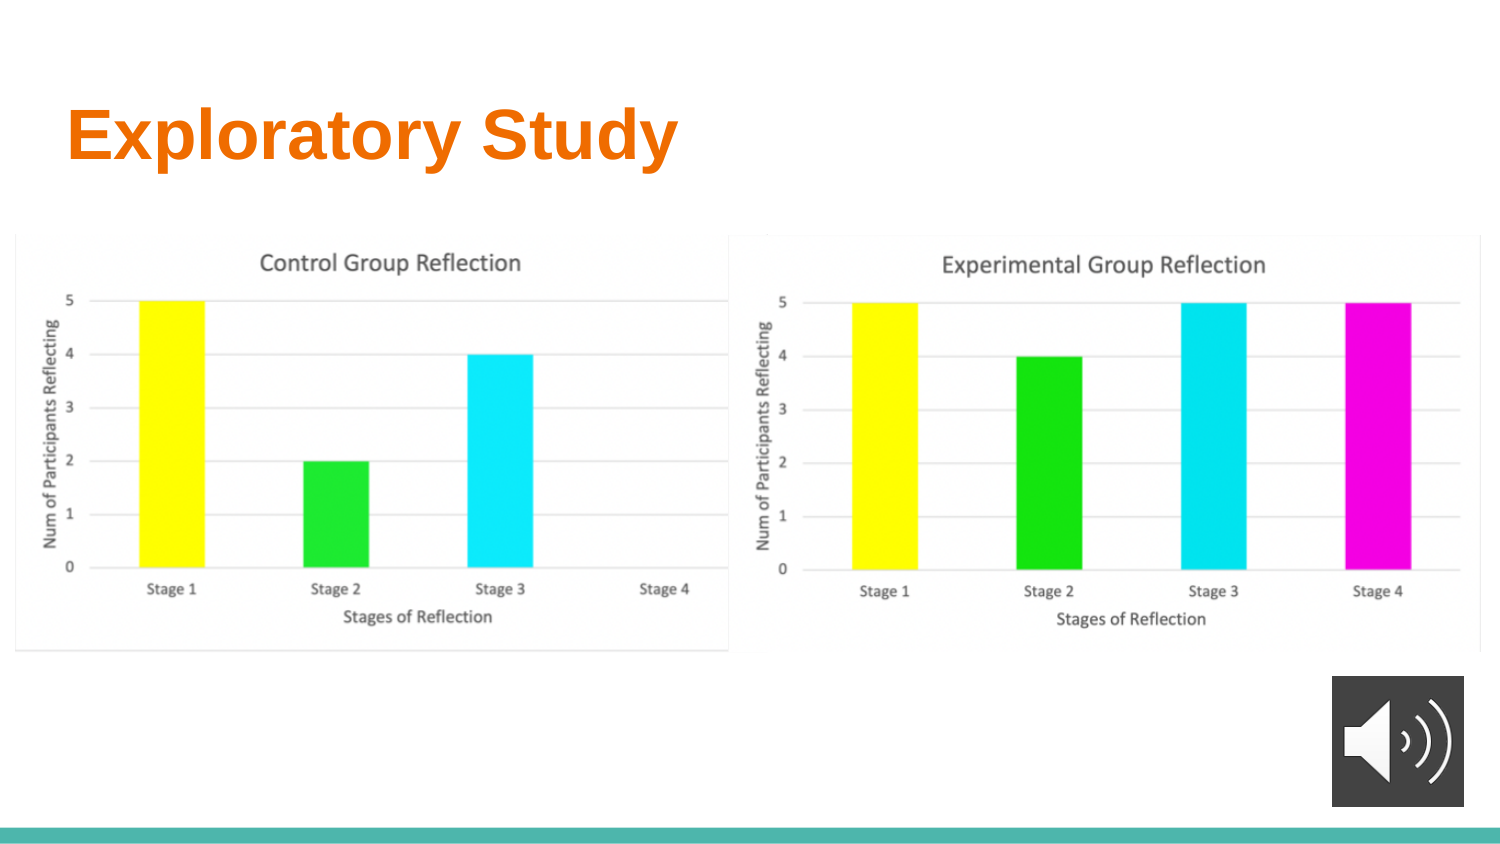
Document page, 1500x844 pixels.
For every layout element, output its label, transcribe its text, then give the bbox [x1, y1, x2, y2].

title Exploratory Study [51, 72, 1449, 189]
picture [1330, 674, 1465, 809]
picture [14, 234, 1481, 653]
